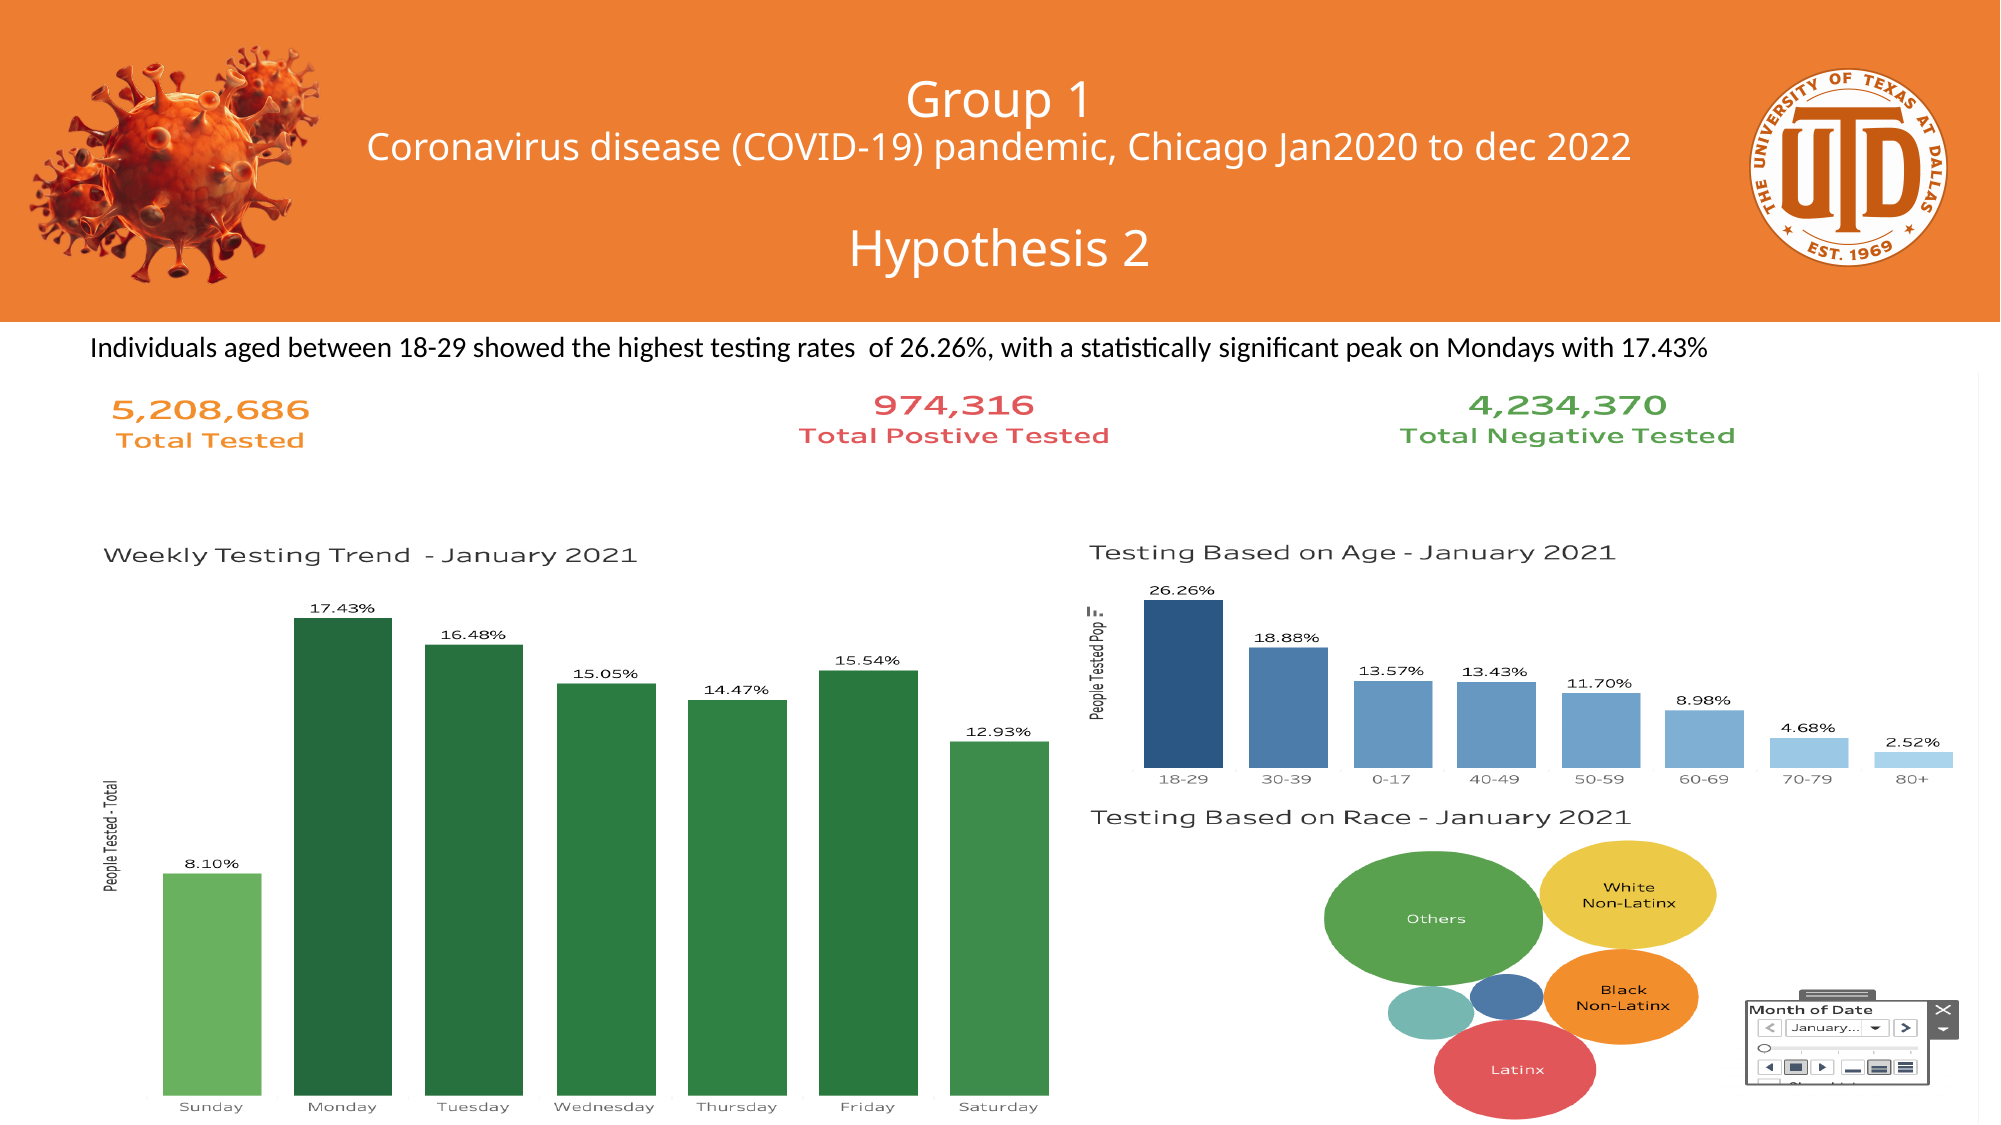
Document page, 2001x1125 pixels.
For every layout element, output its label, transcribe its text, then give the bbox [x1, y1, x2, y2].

title Group 1 Coronavirus disease (COVID-19) pandemic, Chicago Jan2020 to dec 2022 Hypothesis 2 [332, 36, 1722, 285]
text_box [0, 0, 2000, 322]
picture [90, 372, 1979, 1125]
picture [1749, 68, 1948, 267]
text_box Individuals aged between 18-29 showed the highest testing rates of 26.26%, with a statistically significant peak on Mondays with 17.43% [75, 320, 1749, 371]
picture [16, 36, 332, 304]
